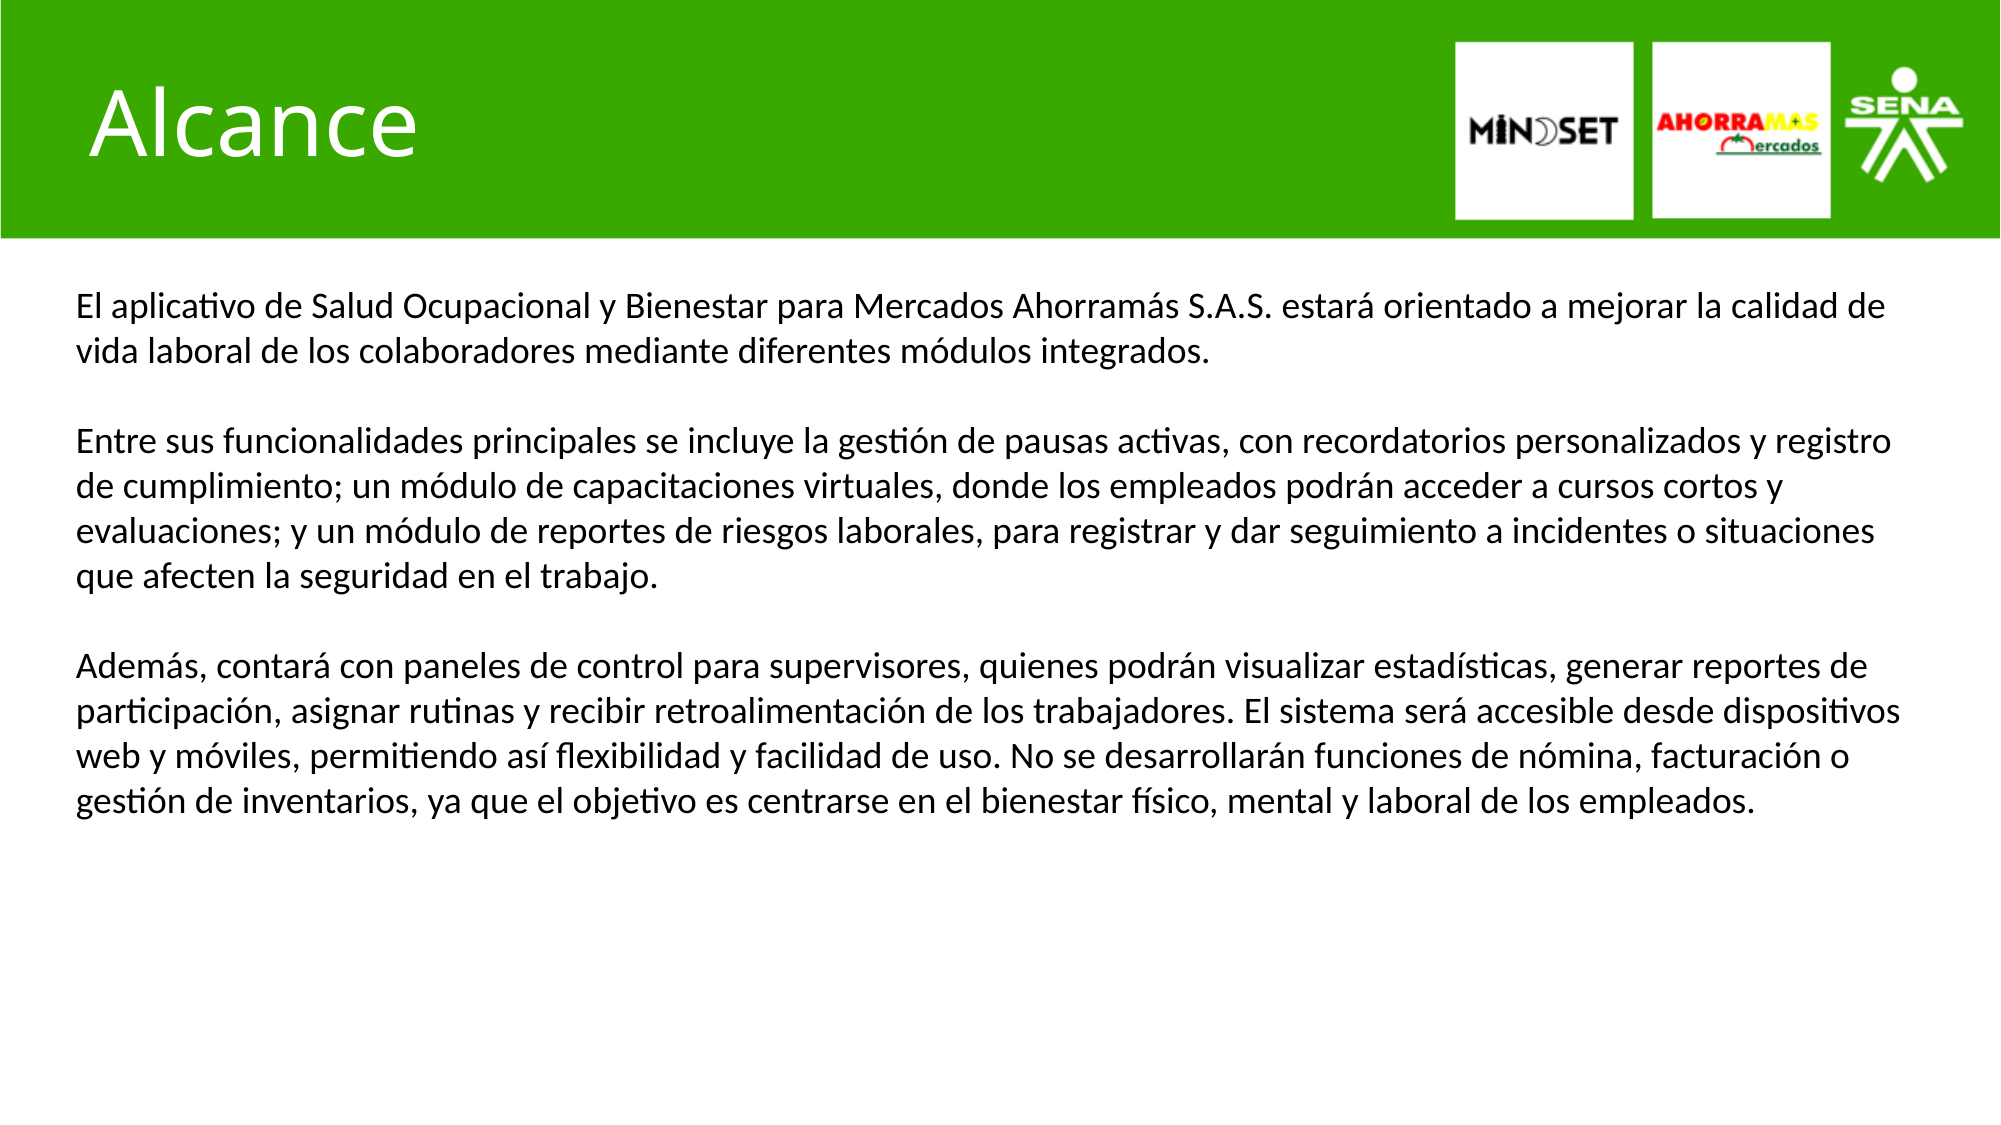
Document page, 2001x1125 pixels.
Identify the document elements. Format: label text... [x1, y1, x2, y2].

text_box El aplicativo de Salud Ocupacional y Bienestar para Mercados Ahorramás S.A.S. estará orientado a mejorar la calidad de vida laboral de los colaboradores mediante diferentes módulos integrados. Entre sus funcionalidades principales se incluye la gestión de pausas activas, con recordatorios personalizados y registro de cumplimiento; un módulo de capacitaciones virtuales, donde los empleados podrán acceder a cursos cortos y evaluaciones; y un módulo de reportes de riesgos laborales, para registrar y dar seguimiento a incidentes o situaciones que afecten la seguridad en el trabajo. Además, contará con paneles de control para supervisores, quienes podrán visualizar estadísticas, generar reportes de participación, asignar rutinas y recibir retroalimentación de los trabajadores. El sistema será accesible desde dispositivos web y móviles, permitiendo así flexibilidad y facilidad de uso. No se desarrollarán funciones de nómina, facturación o gestión de inventarios, ya que el objetivo es centrarse en el bienestar físico, mental y laboral de los empleados. [61, 273, 1939, 829]
picture [0, 0, 2001, 1125]
title Alcance [74, 18, 1800, 236]
